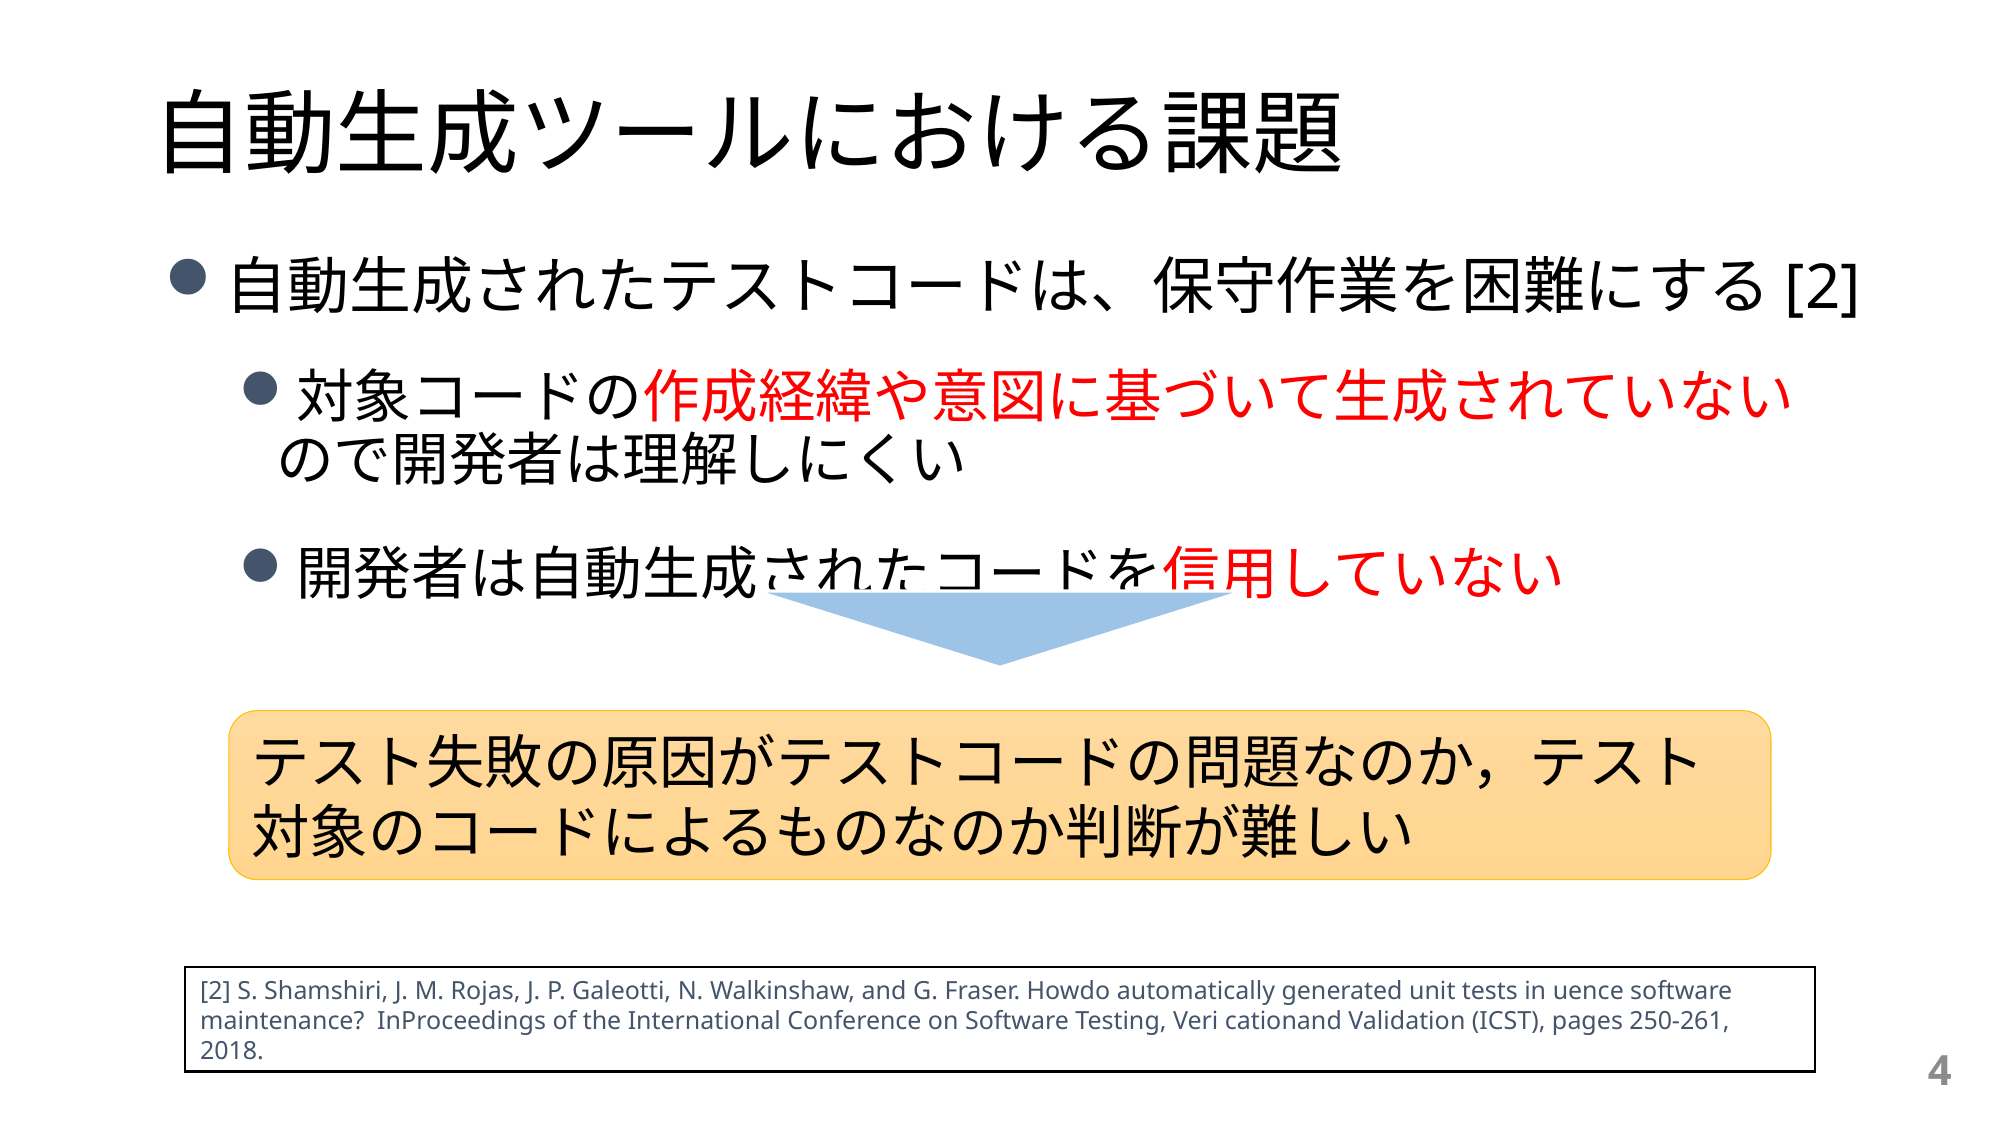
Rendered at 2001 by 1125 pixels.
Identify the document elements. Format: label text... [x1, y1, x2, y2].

slide_number 4 [1516, 1042, 1967, 1103]
list 自動生成されたテストコードは、保守作業を困難にする[2] 対象コードの作成経緯や意図に基づいて生成されていない ので開発者は理解しにくい 開発者は自動生成されたコードを信用していない [149, 247, 1889, 630]
title 自動生成ツールにおける課題 [137, 27, 1863, 246]
text_box [2] S. Shamshiri, J. M. Rojas, J. P. Galeotti, N. Walkinshaw, and G. Fraser. Howdo automatically generated unit tests in uence software maintenance? InProceedings of the International Conference on Software Testing, Veri cationand Validation (ICST), pages 250-261, 2018. [184, 966, 1816, 1073]
text_box [755, 589, 1245, 669]
text_box テスト失敗の原因がテストコードの問題なのか，テスト対象のコードによるものなのか判断が難しい [228, 710, 1772, 881]
